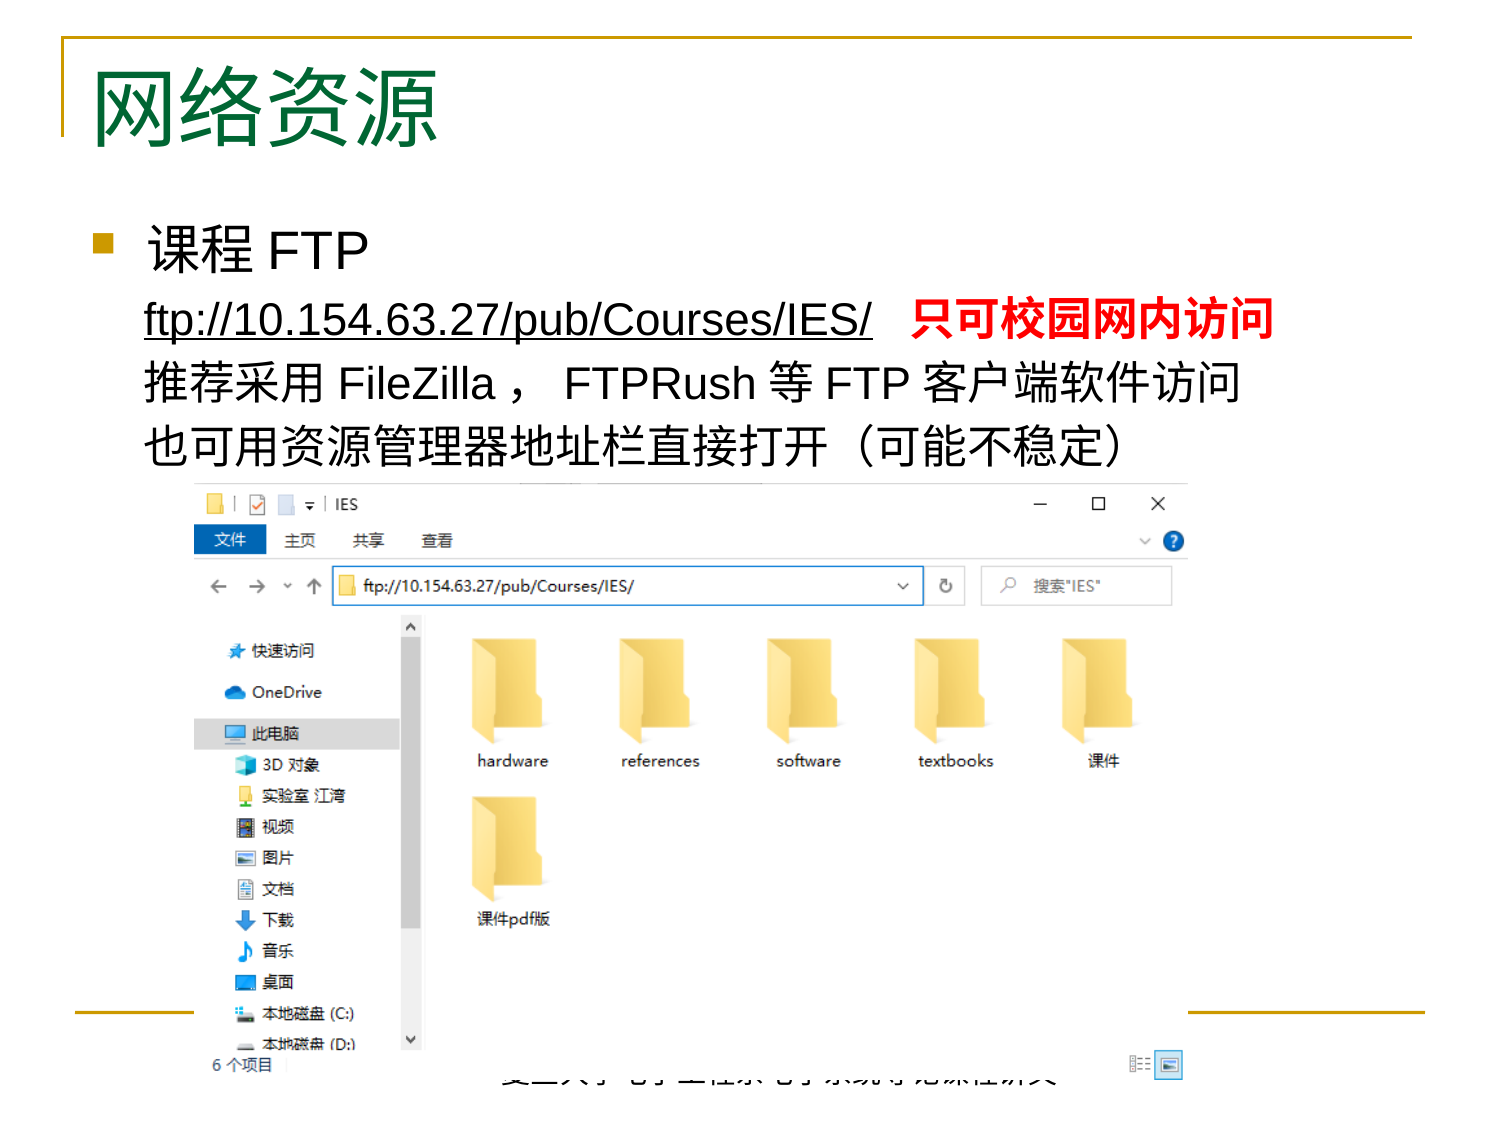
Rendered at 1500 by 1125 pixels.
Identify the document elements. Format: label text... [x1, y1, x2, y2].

title 网络资源 [75, 45, 1425, 185]
list 课程FTP ftp://10.154.63.27/pub/Courses/IES/ 只可校园网内访问 推荐采用FileZilla，FTPRush等FTP客户端软件访问 也可用资源管理器地址栏直接打开（可能不稳定） [75, 208, 1425, 1006]
picture [194, 482, 1188, 1080]
